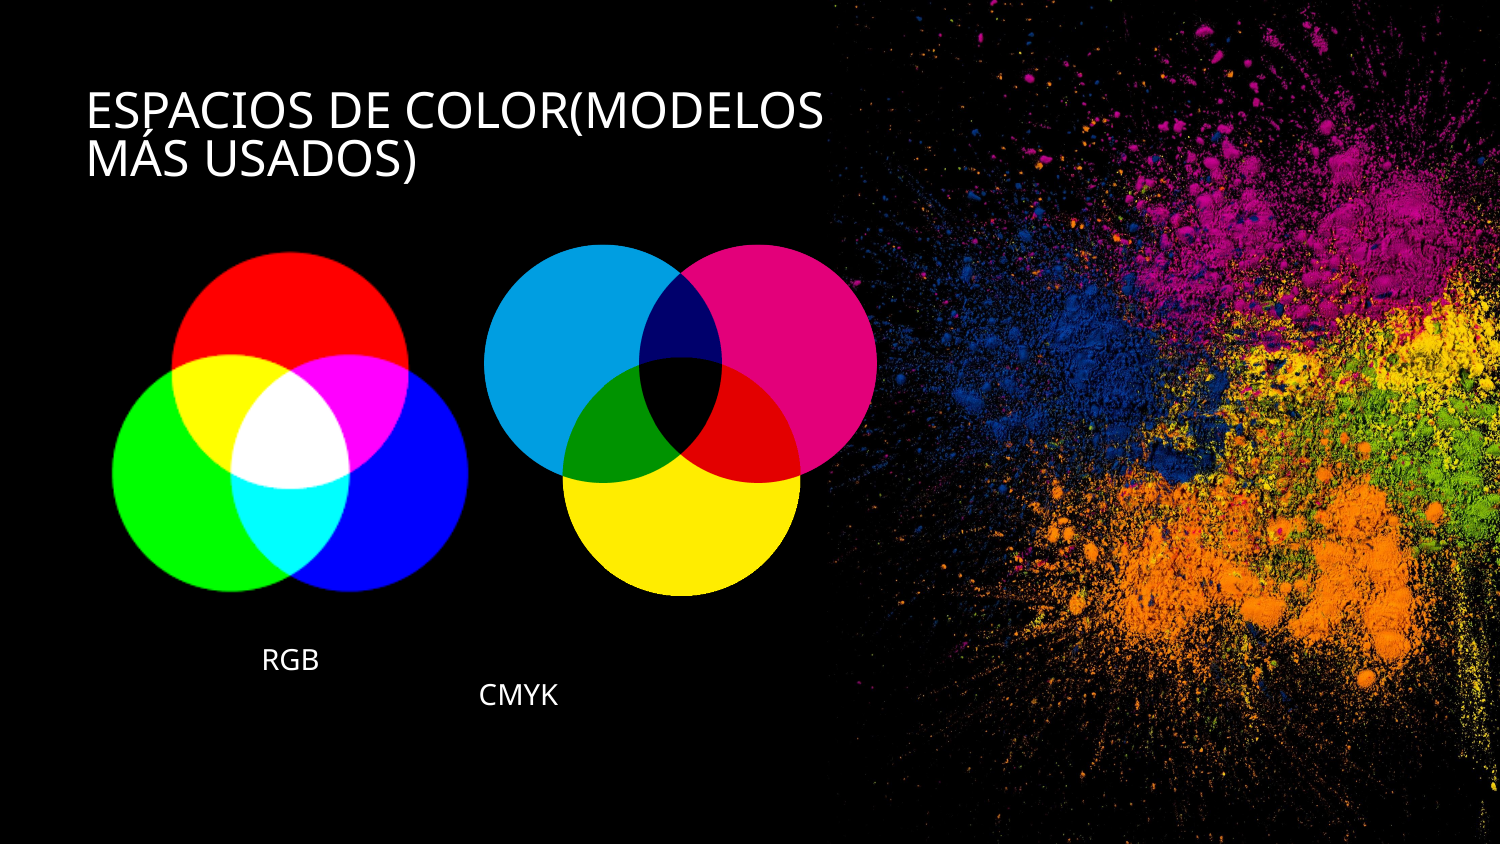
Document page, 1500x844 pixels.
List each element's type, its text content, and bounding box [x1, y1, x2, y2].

picture [99, 0, 1500, 844]
title ESPACIOS DE COLOR(MODELOS MÁS USADOS) [70, 75, 944, 239]
text_box RGB CMYK [238, 626, 820, 727]
